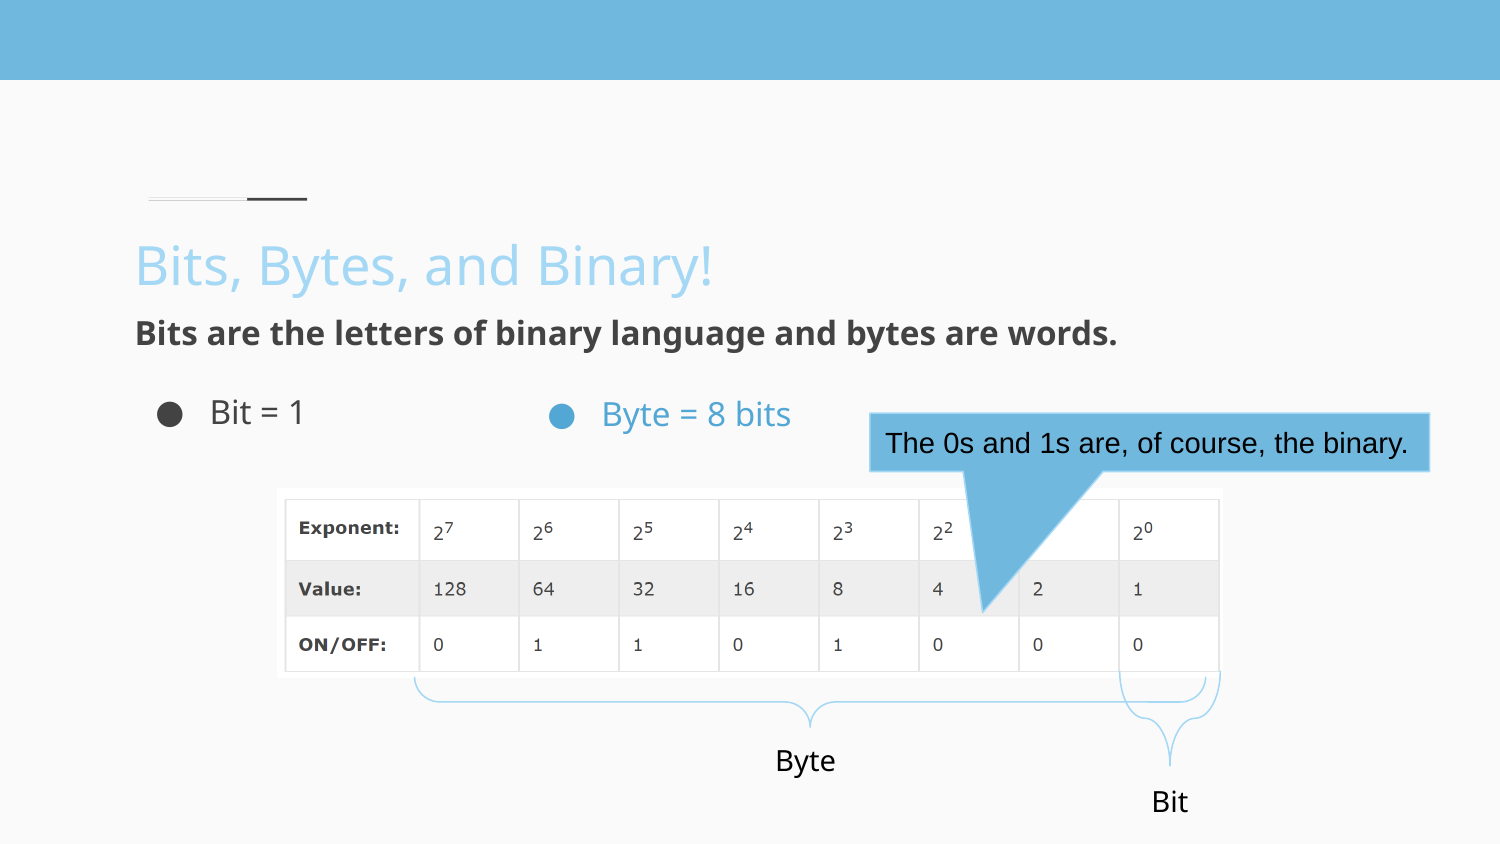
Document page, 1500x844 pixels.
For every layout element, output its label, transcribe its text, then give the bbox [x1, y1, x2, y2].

text_box Byte = 8 bits [511, 371, 836, 460]
text_box The 0s and 1s are, of course, the binary. [869, 413, 1430, 486]
text_box [416, 687, 1204, 727]
text_box Byte [755, 727, 856, 786]
title Bits, Bytes, and Binary! [119, 216, 1381, 291]
picture [276, 487, 1224, 679]
text_box [1125, 687, 1219, 766]
text_box Bit [1127, 767, 1213, 827]
list Bits are the letters of binary language and bytes are words. Bit = 1 [119, 291, 1381, 481]
